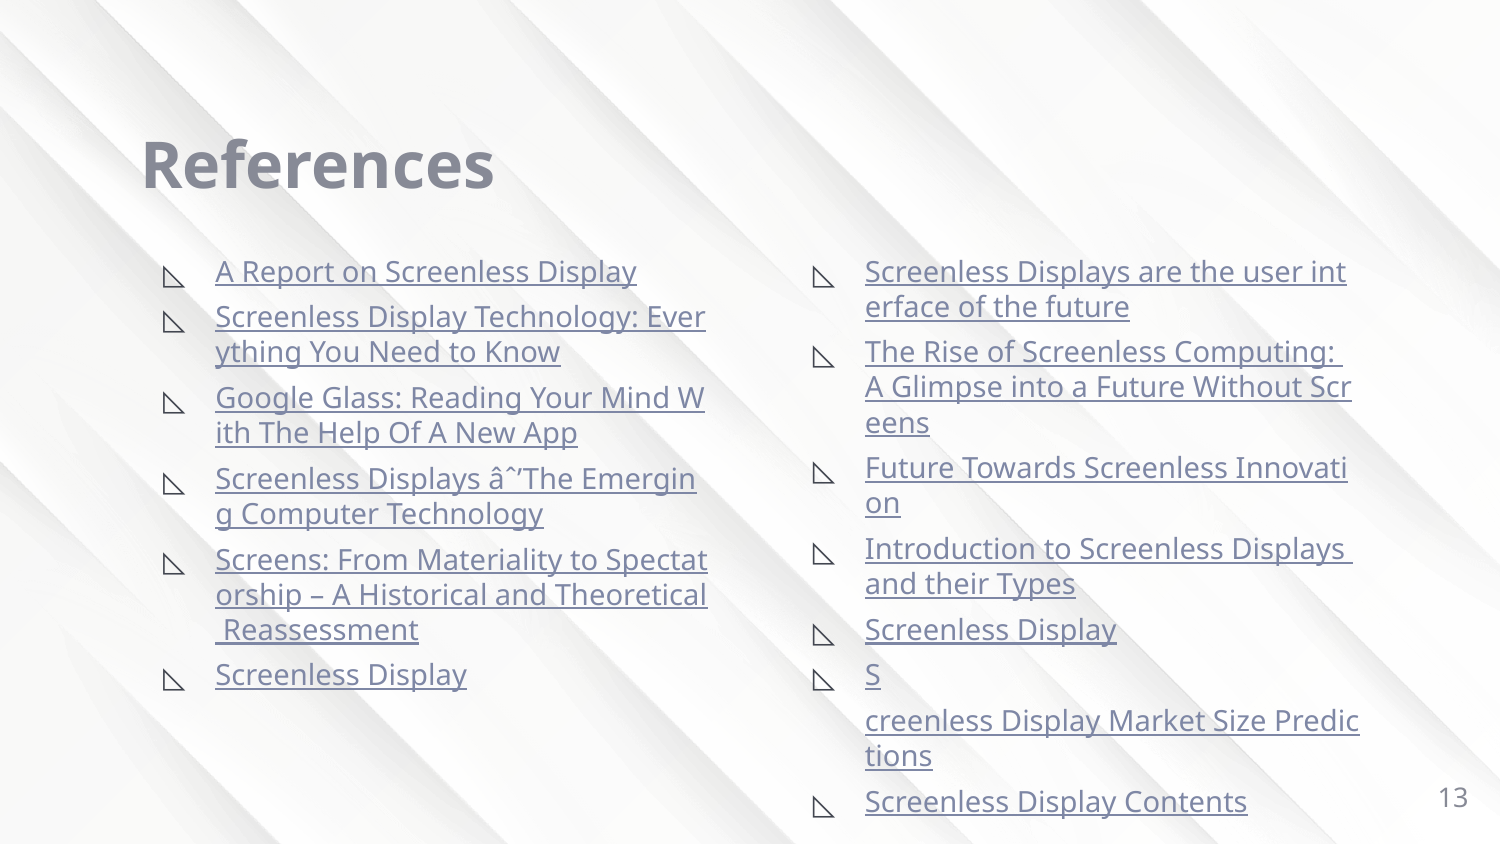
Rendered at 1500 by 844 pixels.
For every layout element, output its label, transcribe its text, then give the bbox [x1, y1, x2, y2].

list A Report on Screenless Display Screenless Display Technology: Everything You Need to Know Google Glass: Reading Your Mind With The Help Of A New App Screenless Displays âˆ’The Emerging Computer Technology Screens: From Materiality to Spectatorship – A Historical and Theoretical Reassessment Screenless Display [140, 247, 711, 705]
list Screenless Displays are the user interface of the future The Rise of Screenless Computing: A Glimpse into a Future Without Screens Future Towards Screenless Innovation Introduction to Screenless Displays and their Types Screenless Display Screenless Display Market Size Predictions Screenless Display Contents [789, 247, 1360, 705]
slide_number ‹#› [1378, 766, 1469, 832]
picture [0, 0, 1500, 844]
title References [140, 137, 1360, 203]
